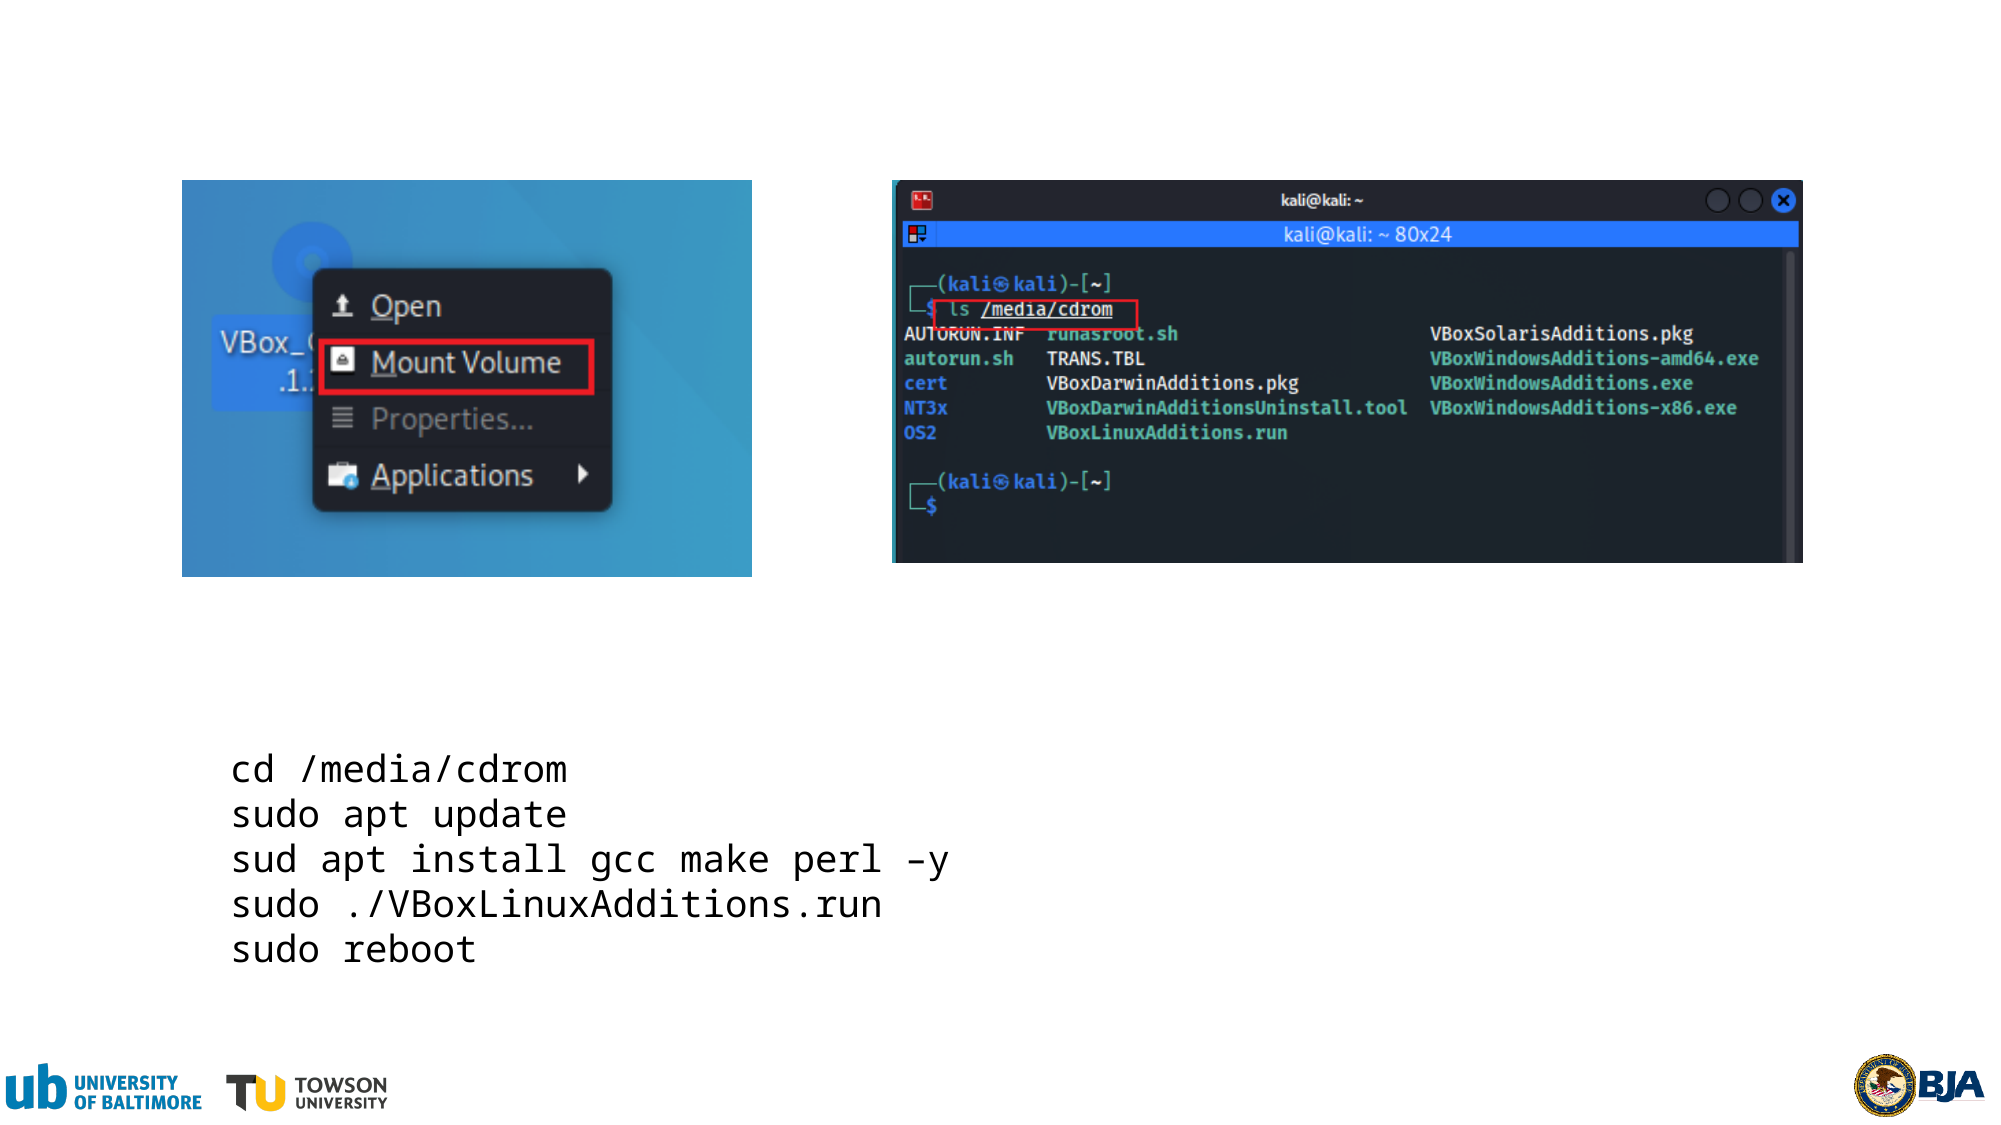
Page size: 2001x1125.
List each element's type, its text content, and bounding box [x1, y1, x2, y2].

picture [182, 180, 752, 577]
text_box cd /media/cdrom sudo apt update sud apt install gcc make perl –y sudo ./VBoxLinuxAdditions.run sudo reboot [215, 737, 966, 978]
picture [1854, 1054, 1986, 1117]
picture [0, 1031, 407, 1125]
picture [892, 180, 1803, 563]
